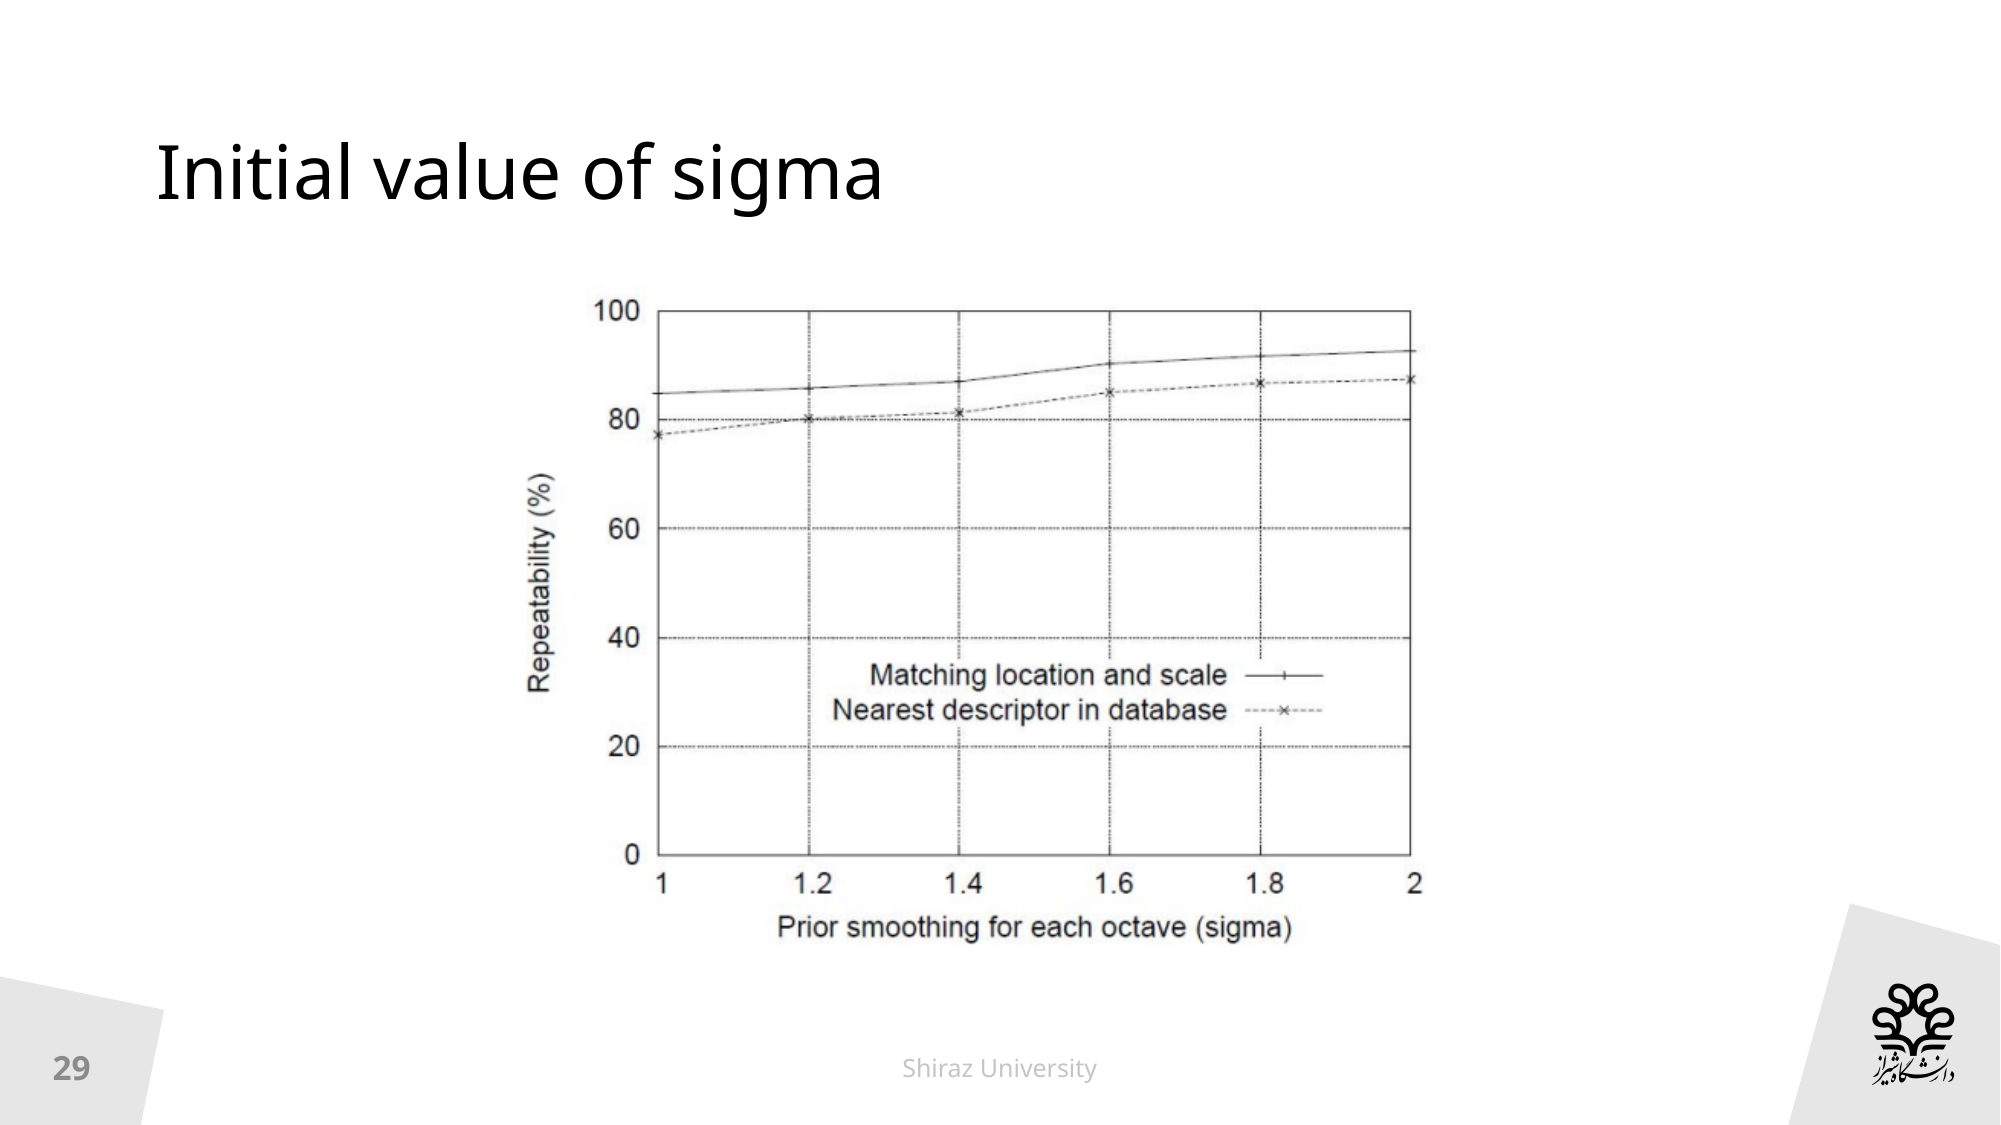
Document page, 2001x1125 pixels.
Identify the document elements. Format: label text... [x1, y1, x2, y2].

slide_number 29 [15, 1039, 128, 1100]
footer Shiraz University [662, 1039, 1338, 1100]
picture [504, 280, 1451, 961]
text_box Initial value of sigma [141, 113, 1805, 237]
